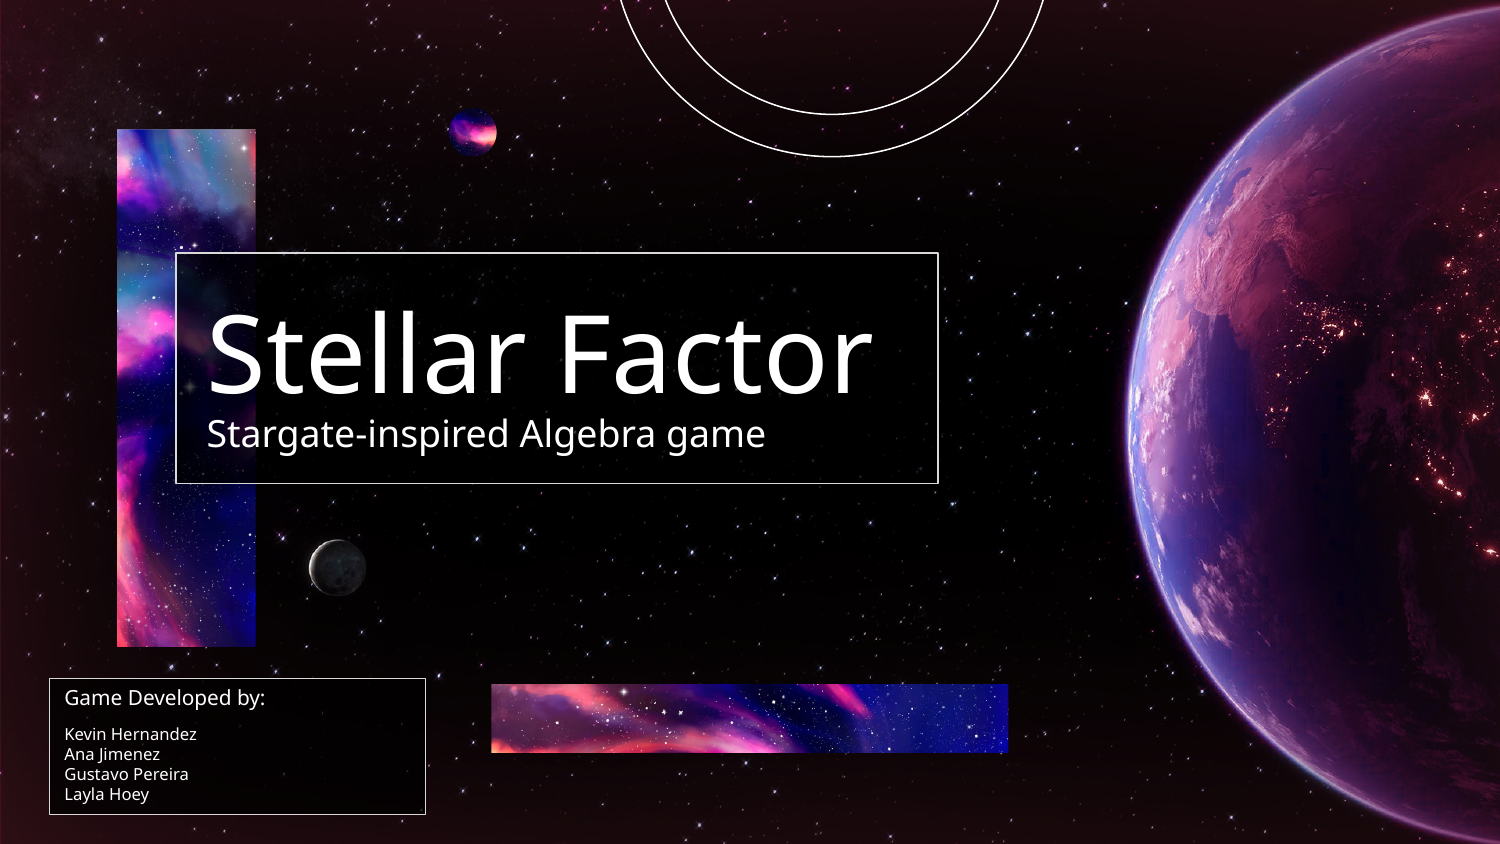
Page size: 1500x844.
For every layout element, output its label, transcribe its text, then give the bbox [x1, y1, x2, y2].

subtitle Stargate-inspired Algebra game [191, 395, 932, 480]
text_box [620, 0, 1044, 157]
text_box [665, 0, 999, 115]
text_box Game Developed by: Kevin Hernandez Ana Jimenez Gustavo Pereira Layla Hoey [49, 669, 426, 844]
text_box [175, 252, 939, 484]
title Stellar Factor [191, 252, 932, 395]
picture [0, 0, 1500, 844]
